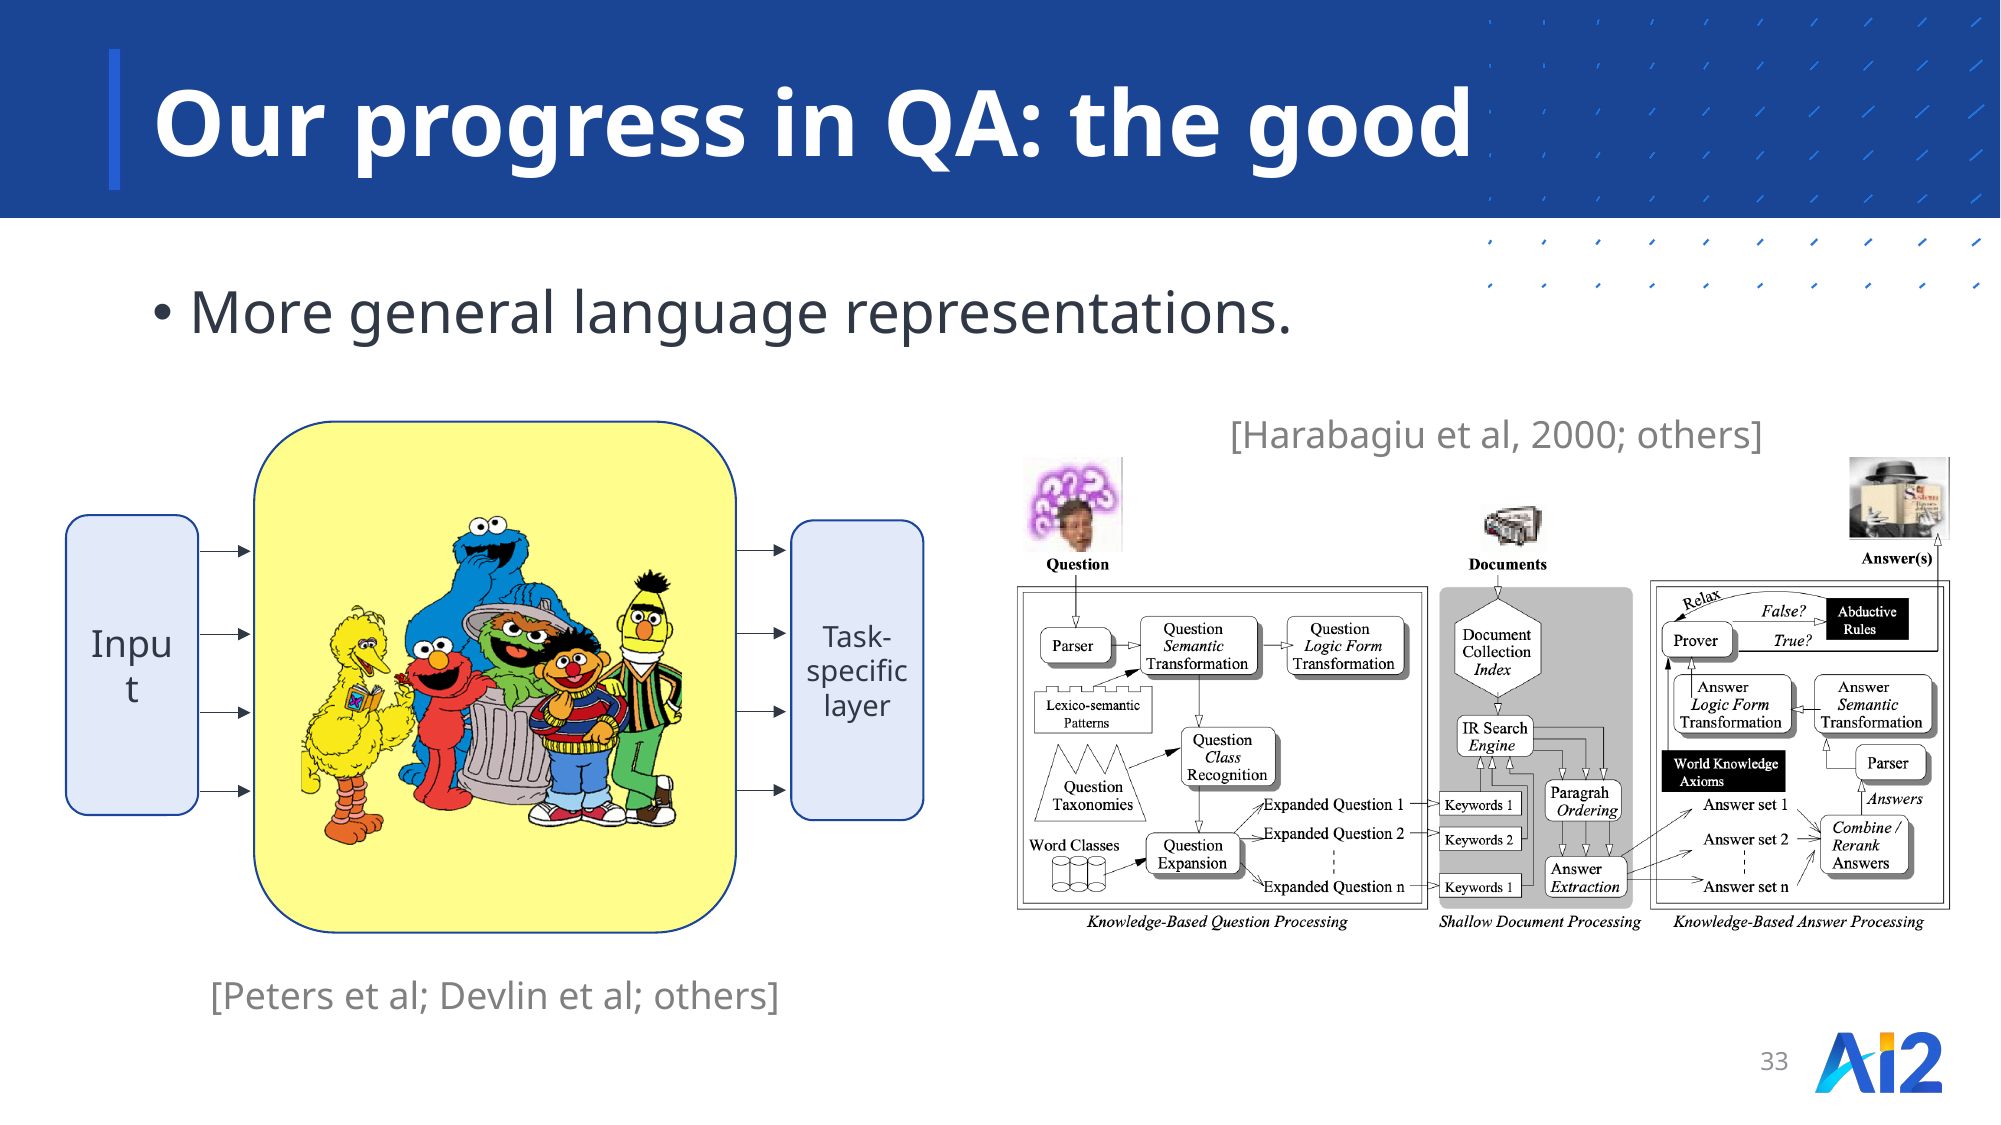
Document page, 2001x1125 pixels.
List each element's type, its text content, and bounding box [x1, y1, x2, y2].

text_box [Harabagiu et al, 2000; others] [1065, 403, 1779, 435]
title Our progress in QA: the good [137, 47, 1863, 206]
text_box Task-specific layer [790, 519, 925, 822]
list More general language representations. [137, 275, 1863, 990]
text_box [735, 550, 786, 791]
slide_number 33 [1716, 1032, 1804, 1093]
text_box [Peters et al; Devlin et al; others] [45, 964, 795, 1024]
text_box Input [64, 514, 200, 817]
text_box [199, 551, 251, 792]
picture [1487, 0, 2000, 289]
picture [993, 435, 1979, 952]
picture [1815, 1032, 1942, 1093]
text_box [253, 420, 737, 934]
picture [301, 515, 682, 845]
